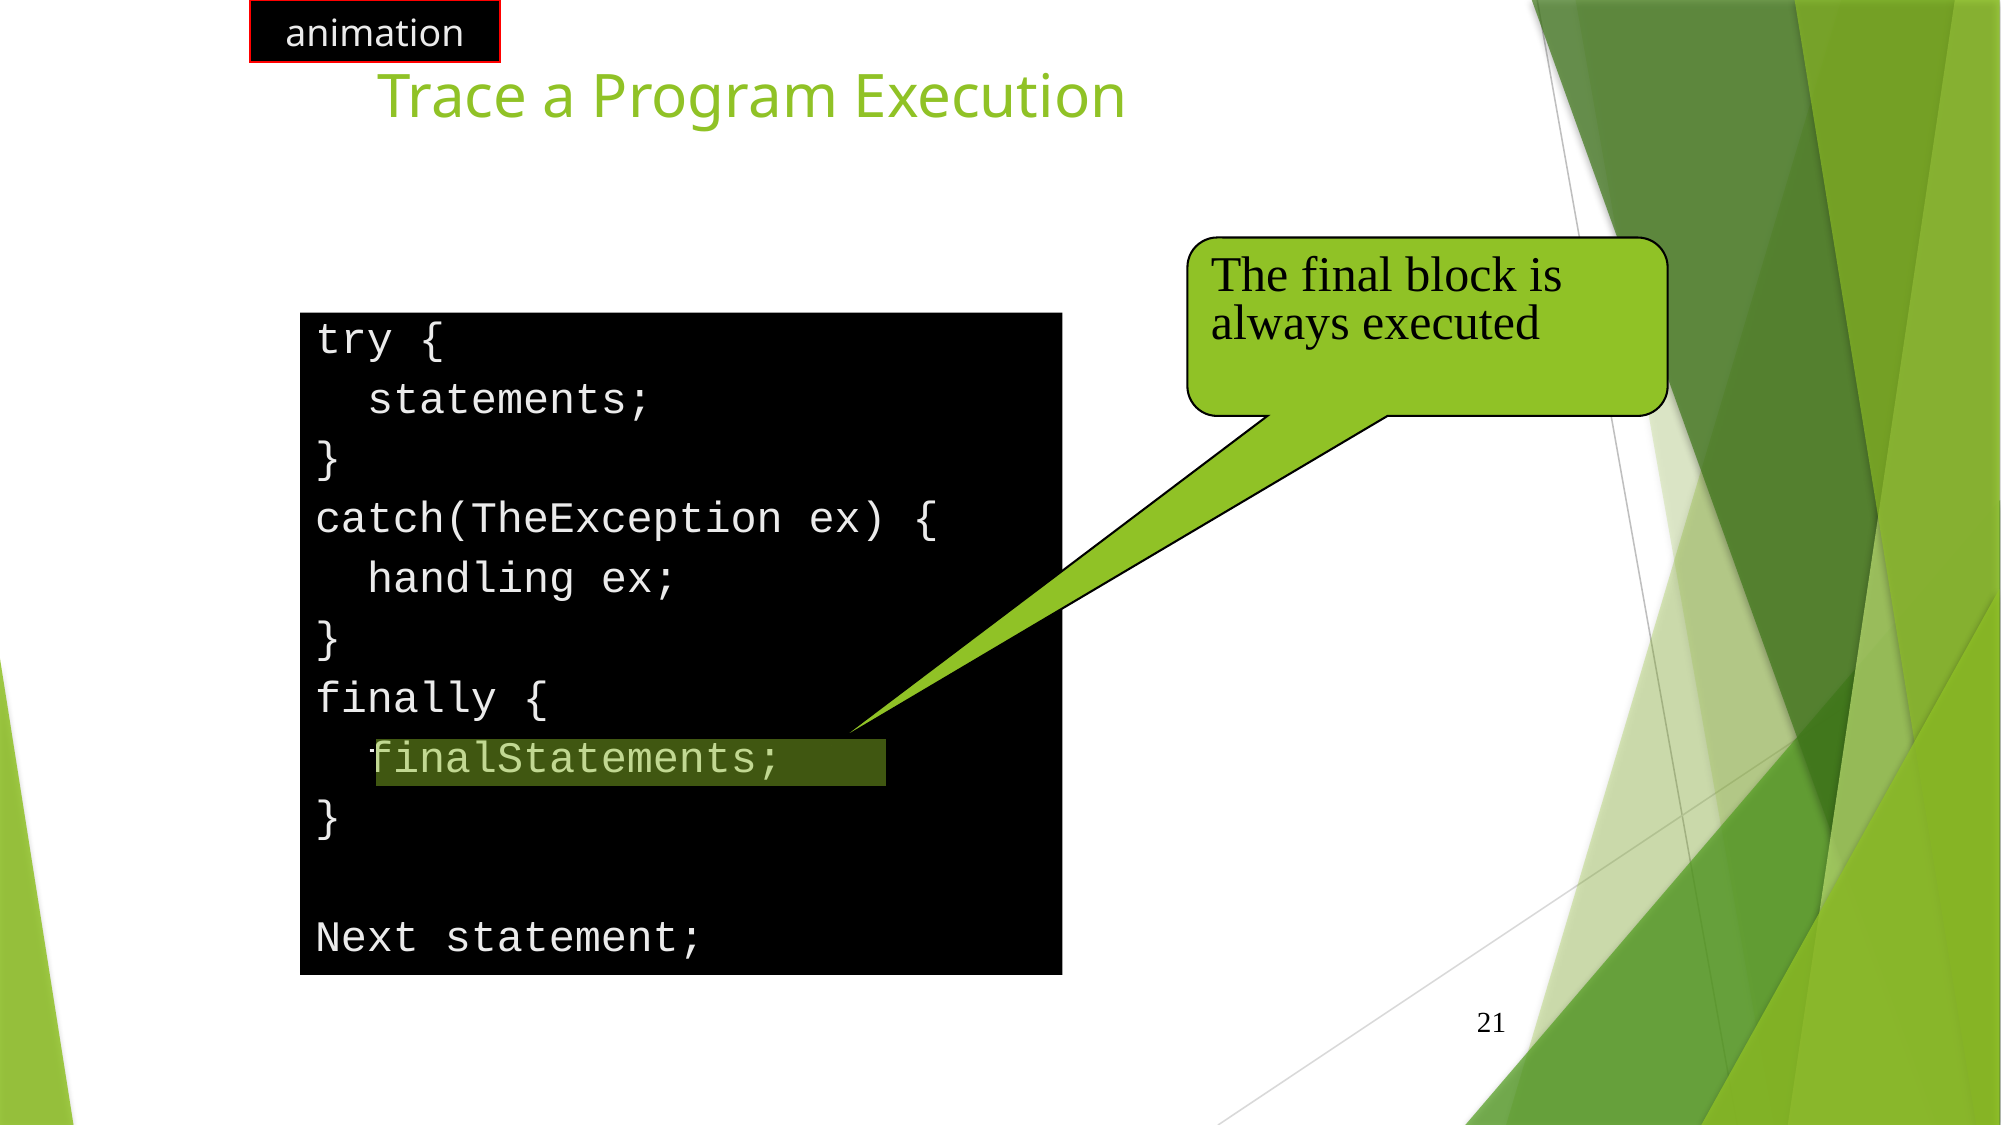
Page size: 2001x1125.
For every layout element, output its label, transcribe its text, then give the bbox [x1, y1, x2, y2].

title Trace a Program Execution [362, 50, 1638, 138]
text_box The final block is always executed [842, 237, 1668, 737]
text_box [374, 737, 888, 788]
list try { statements; } catch(TheException ex) { handling ex; } finally { finalStatements; } Next statement; [300, 312, 1063, 975]
text_box animation [249, 0, 500, 63]
slide_number 21 [1409, 991, 1522, 1051]
